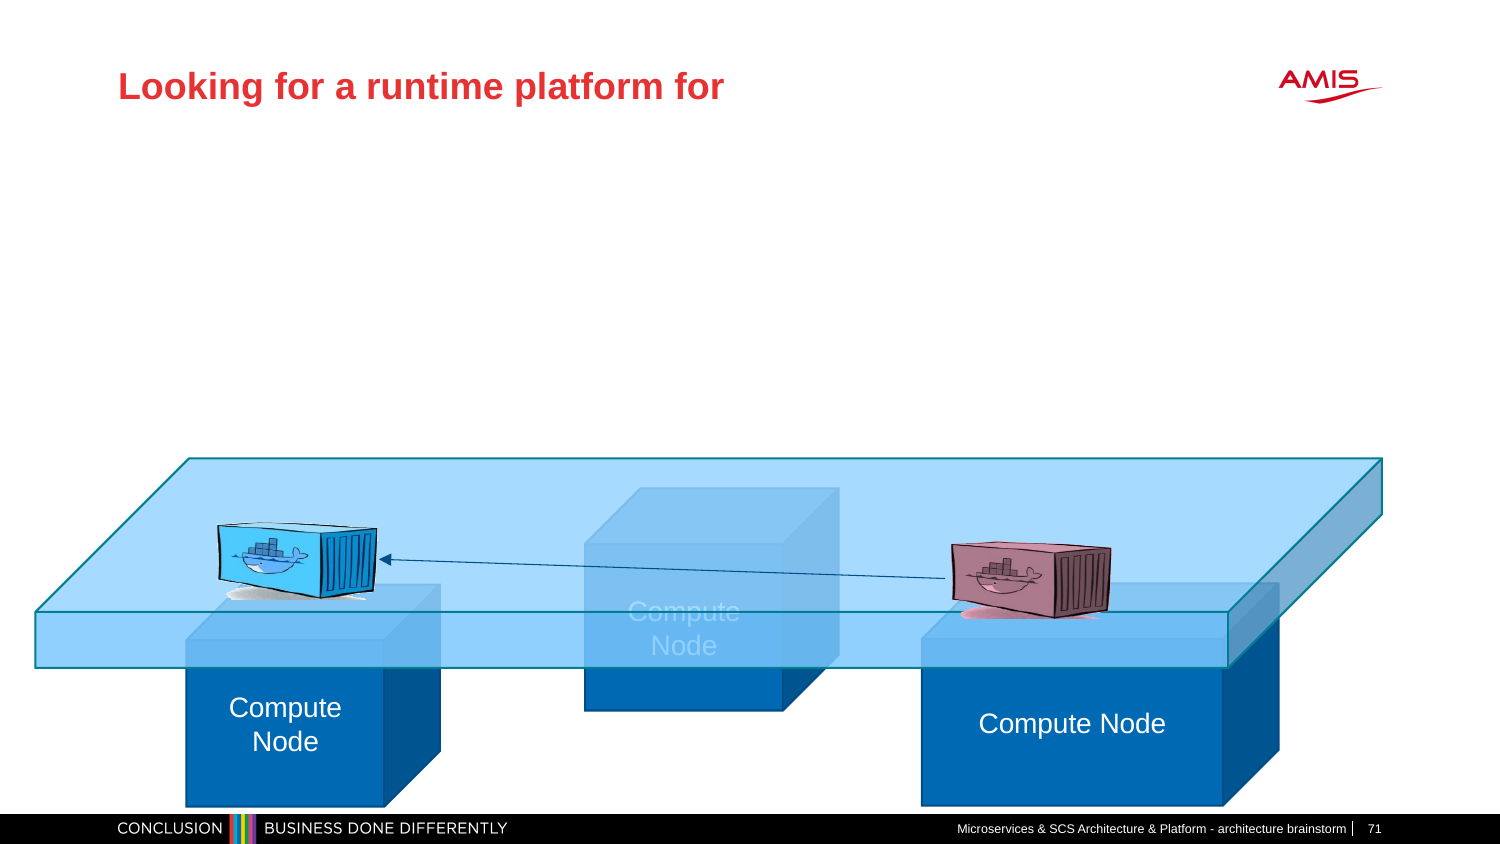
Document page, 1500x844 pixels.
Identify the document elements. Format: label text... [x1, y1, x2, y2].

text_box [378, 559, 945, 579]
picture [211, 519, 379, 600]
text_box Compute Node [584, 669, 826, 712]
text_box [40, 460, 1377, 610]
picture [239, 814, 1500, 844]
slide_number 71 [1358, 820, 1382, 839]
footer Microservices & SCS Architecture & Platform - architecture brainstorm [814, 820, 1347, 839]
picture [944, 538, 1113, 619]
title Looking for a runtime platform for [118, 47, 1205, 130]
picture [0, 814, 236, 844]
text_box [34, 457, 1383, 669]
picture [1205, 58, 1388, 106]
text_box Compute Node [920, 619, 1280, 807]
text_box Compute Node [185, 669, 441, 808]
